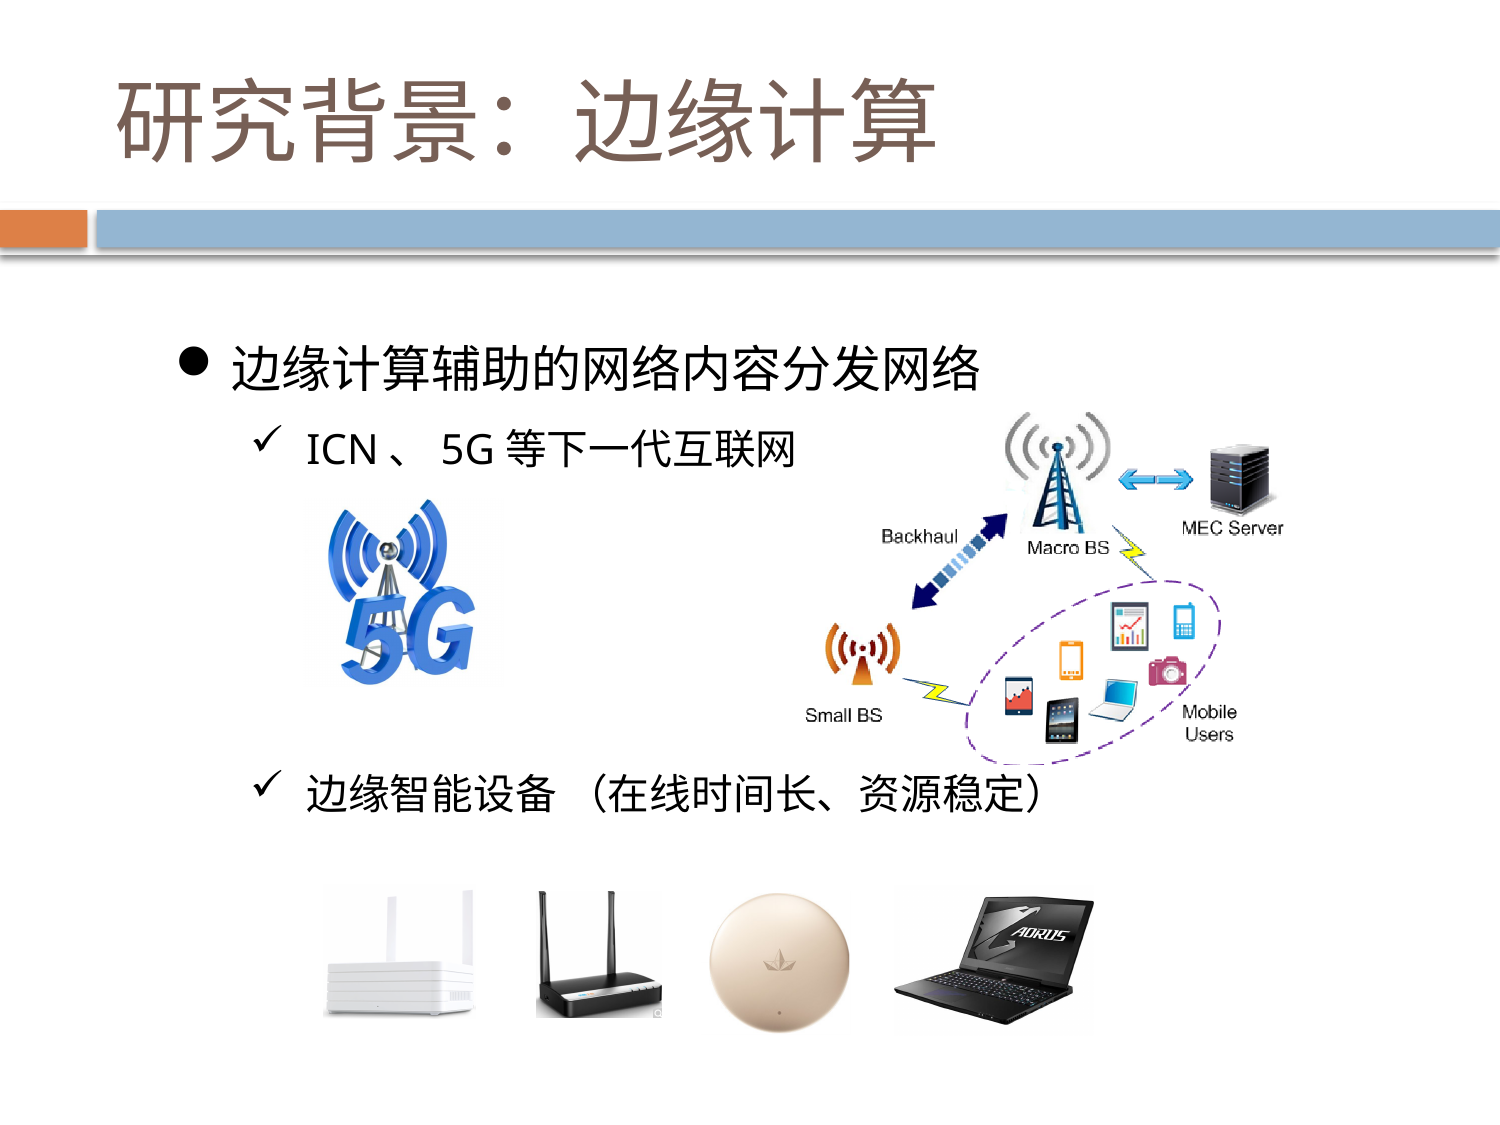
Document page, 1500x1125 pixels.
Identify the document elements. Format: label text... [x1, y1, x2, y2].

picture [323, 883, 477, 1019]
picture [701, 891, 851, 1035]
title 研究背景：边缘计算 [99, 37, 1438, 200]
picture [535, 890, 662, 1018]
text_box 边缘计算辅助的网络内容分发网络 ICN、5G等下一代互联网架构 边缘智能设备 （在线时间长、资源稳定） [160, 300, 1083, 945]
picture [302, 497, 504, 687]
picture [894, 885, 1095, 1036]
picture [795, 411, 1284, 766]
